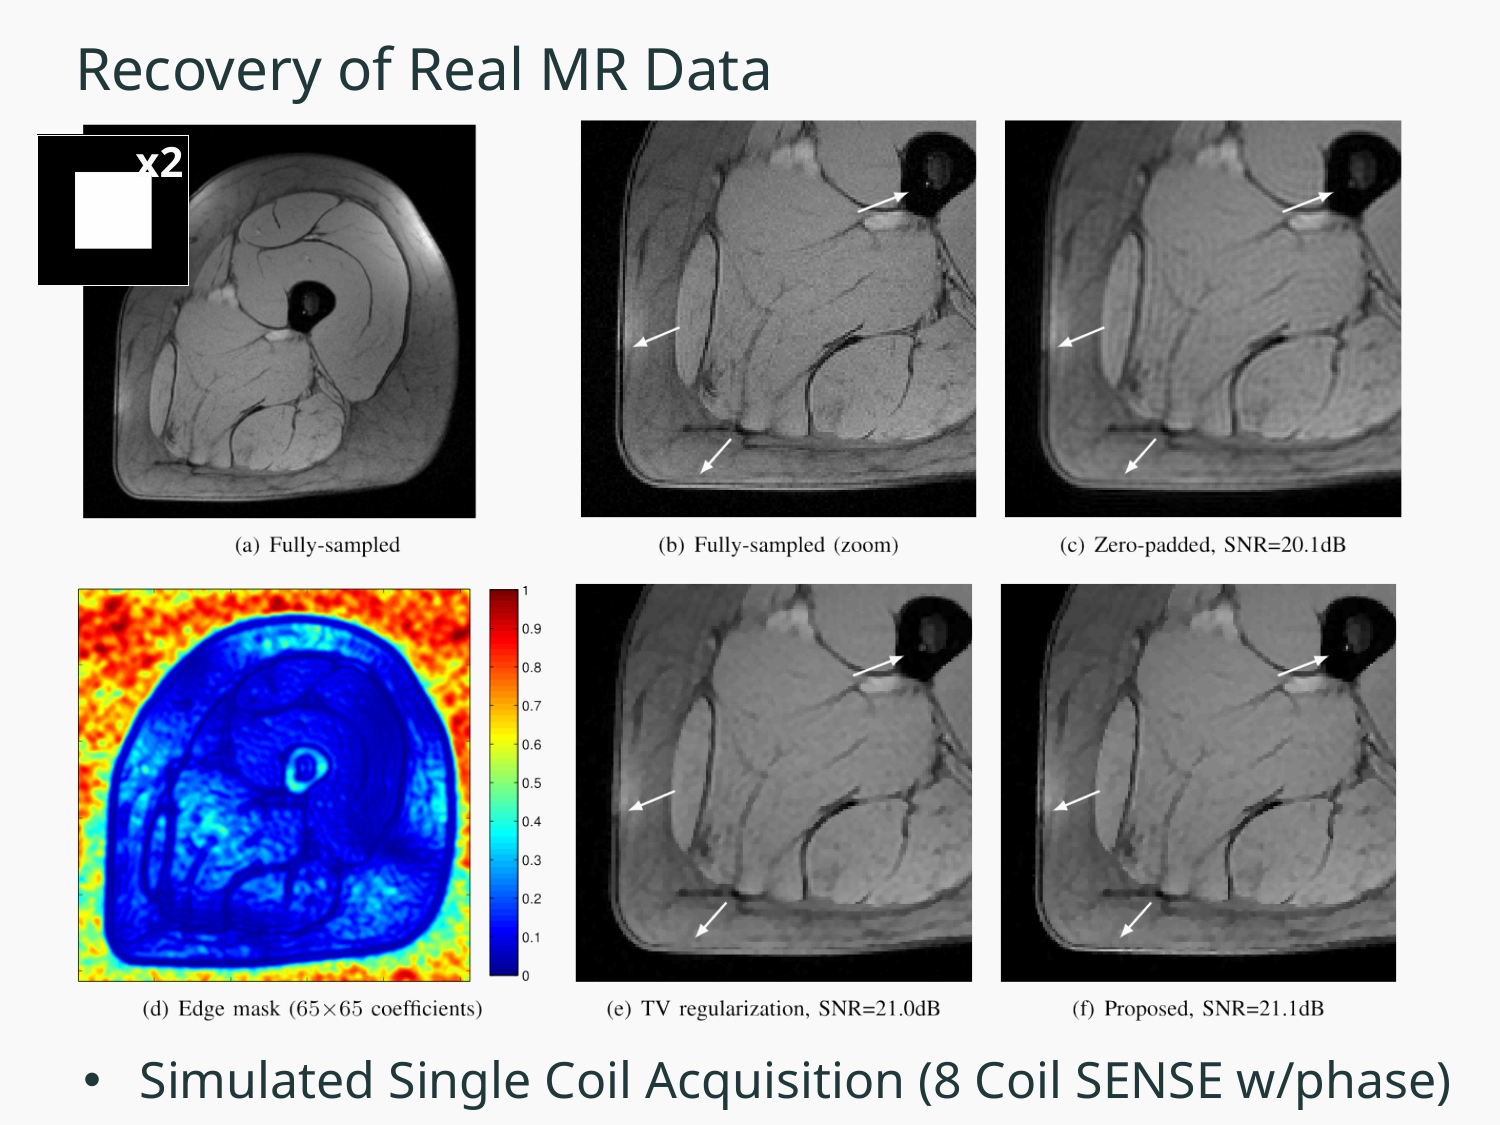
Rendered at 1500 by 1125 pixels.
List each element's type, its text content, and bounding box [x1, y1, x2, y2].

text_box Simulated Single Coil Acquisition (8 Coil SENSE w/phase) [68, 1003, 1494, 1124]
text_box Recovery of Real MR Data [59, 0, 1410, 95]
picture [37, 95, 1446, 1042]
